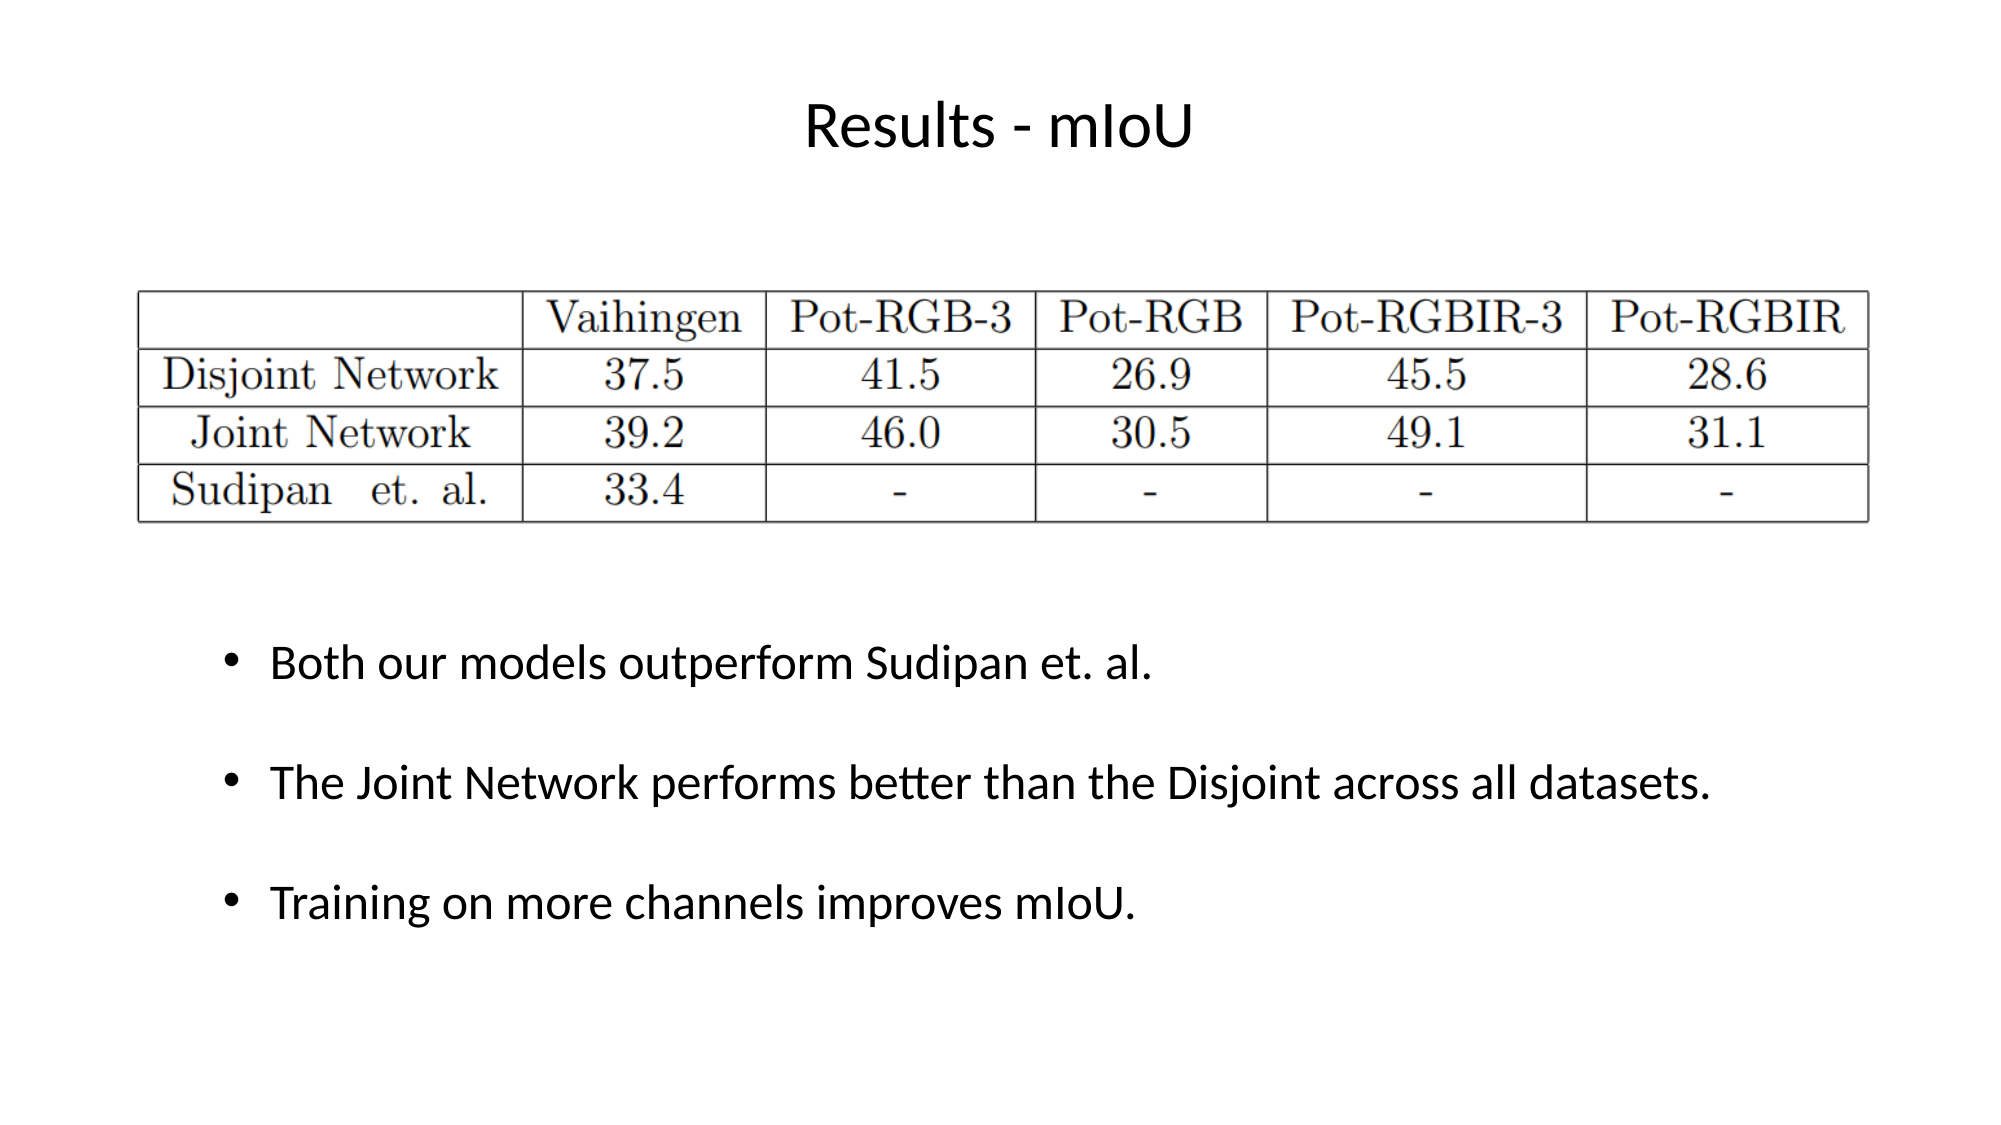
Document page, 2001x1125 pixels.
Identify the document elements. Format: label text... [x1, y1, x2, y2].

picture [125, 275, 1875, 533]
text_box Both our models outperform Sudipan et. al. The Joint Network performs better than the Disjoint across all datasets. Training on more channels improves mIoU. [208, 533, 1774, 937]
text_box Results - mIoU [125, 73, 1875, 169]
